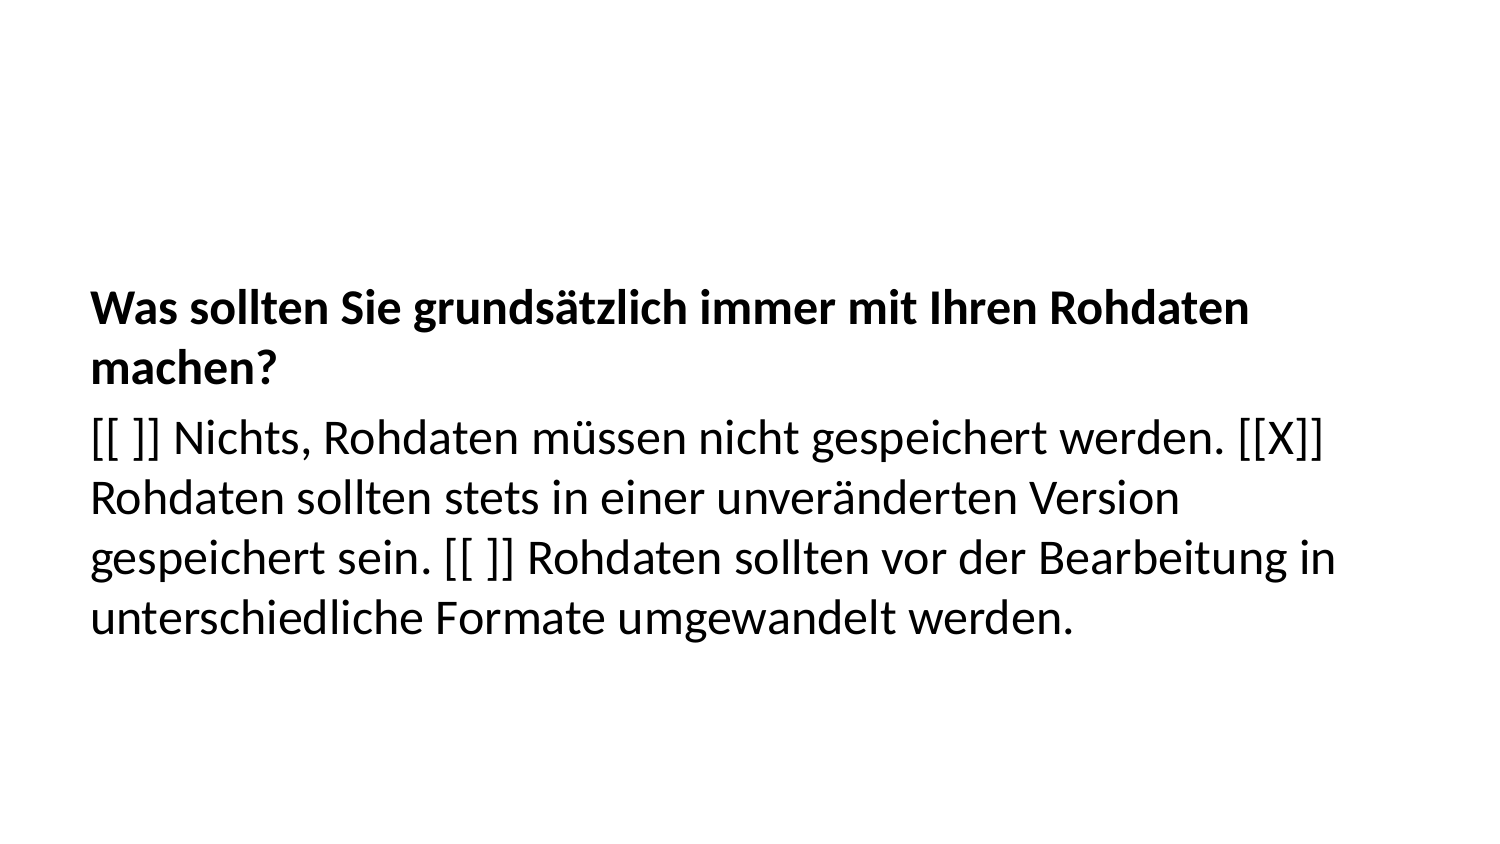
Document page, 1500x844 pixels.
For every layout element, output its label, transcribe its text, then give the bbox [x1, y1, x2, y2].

list Was sollten Sie grundsätzlich immer mit Ihren Rohdaten machen? [[ ]] Nichts, Rohdaten müssen nicht gespeichert werden. [[X]] Rohdaten sollten stets in einer unveränderten Version gespeichert sein. [[ ]] Rohdaten sollten vor der Bearbeitung in unterschiedliche Formate umgewandelt werden. [75, 196, 1425, 754]
